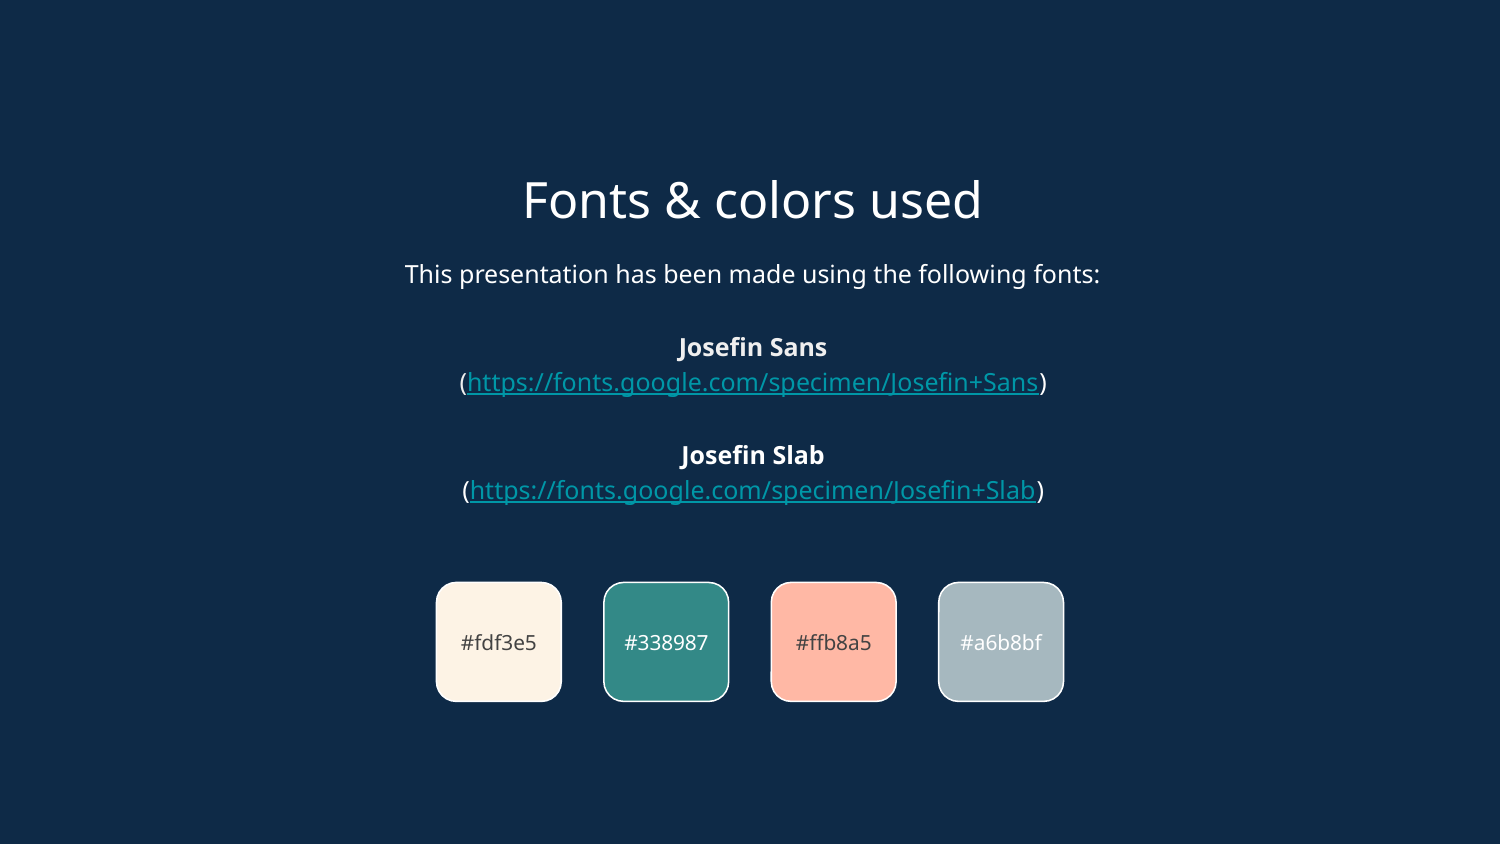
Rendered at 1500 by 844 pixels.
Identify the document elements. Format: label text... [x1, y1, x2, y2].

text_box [436, 582, 1064, 702]
list This presentation has been made using the following fonts: [175, 239, 1332, 312]
list Josefin Sans (https://fonts.google.com/specimen/Josefin+Sans) Josefin Slab (https://fonts.google.com/specimen/Josefin+Slab) [175, 314, 1332, 521]
title Fonts & colors used [175, 153, 1332, 233]
